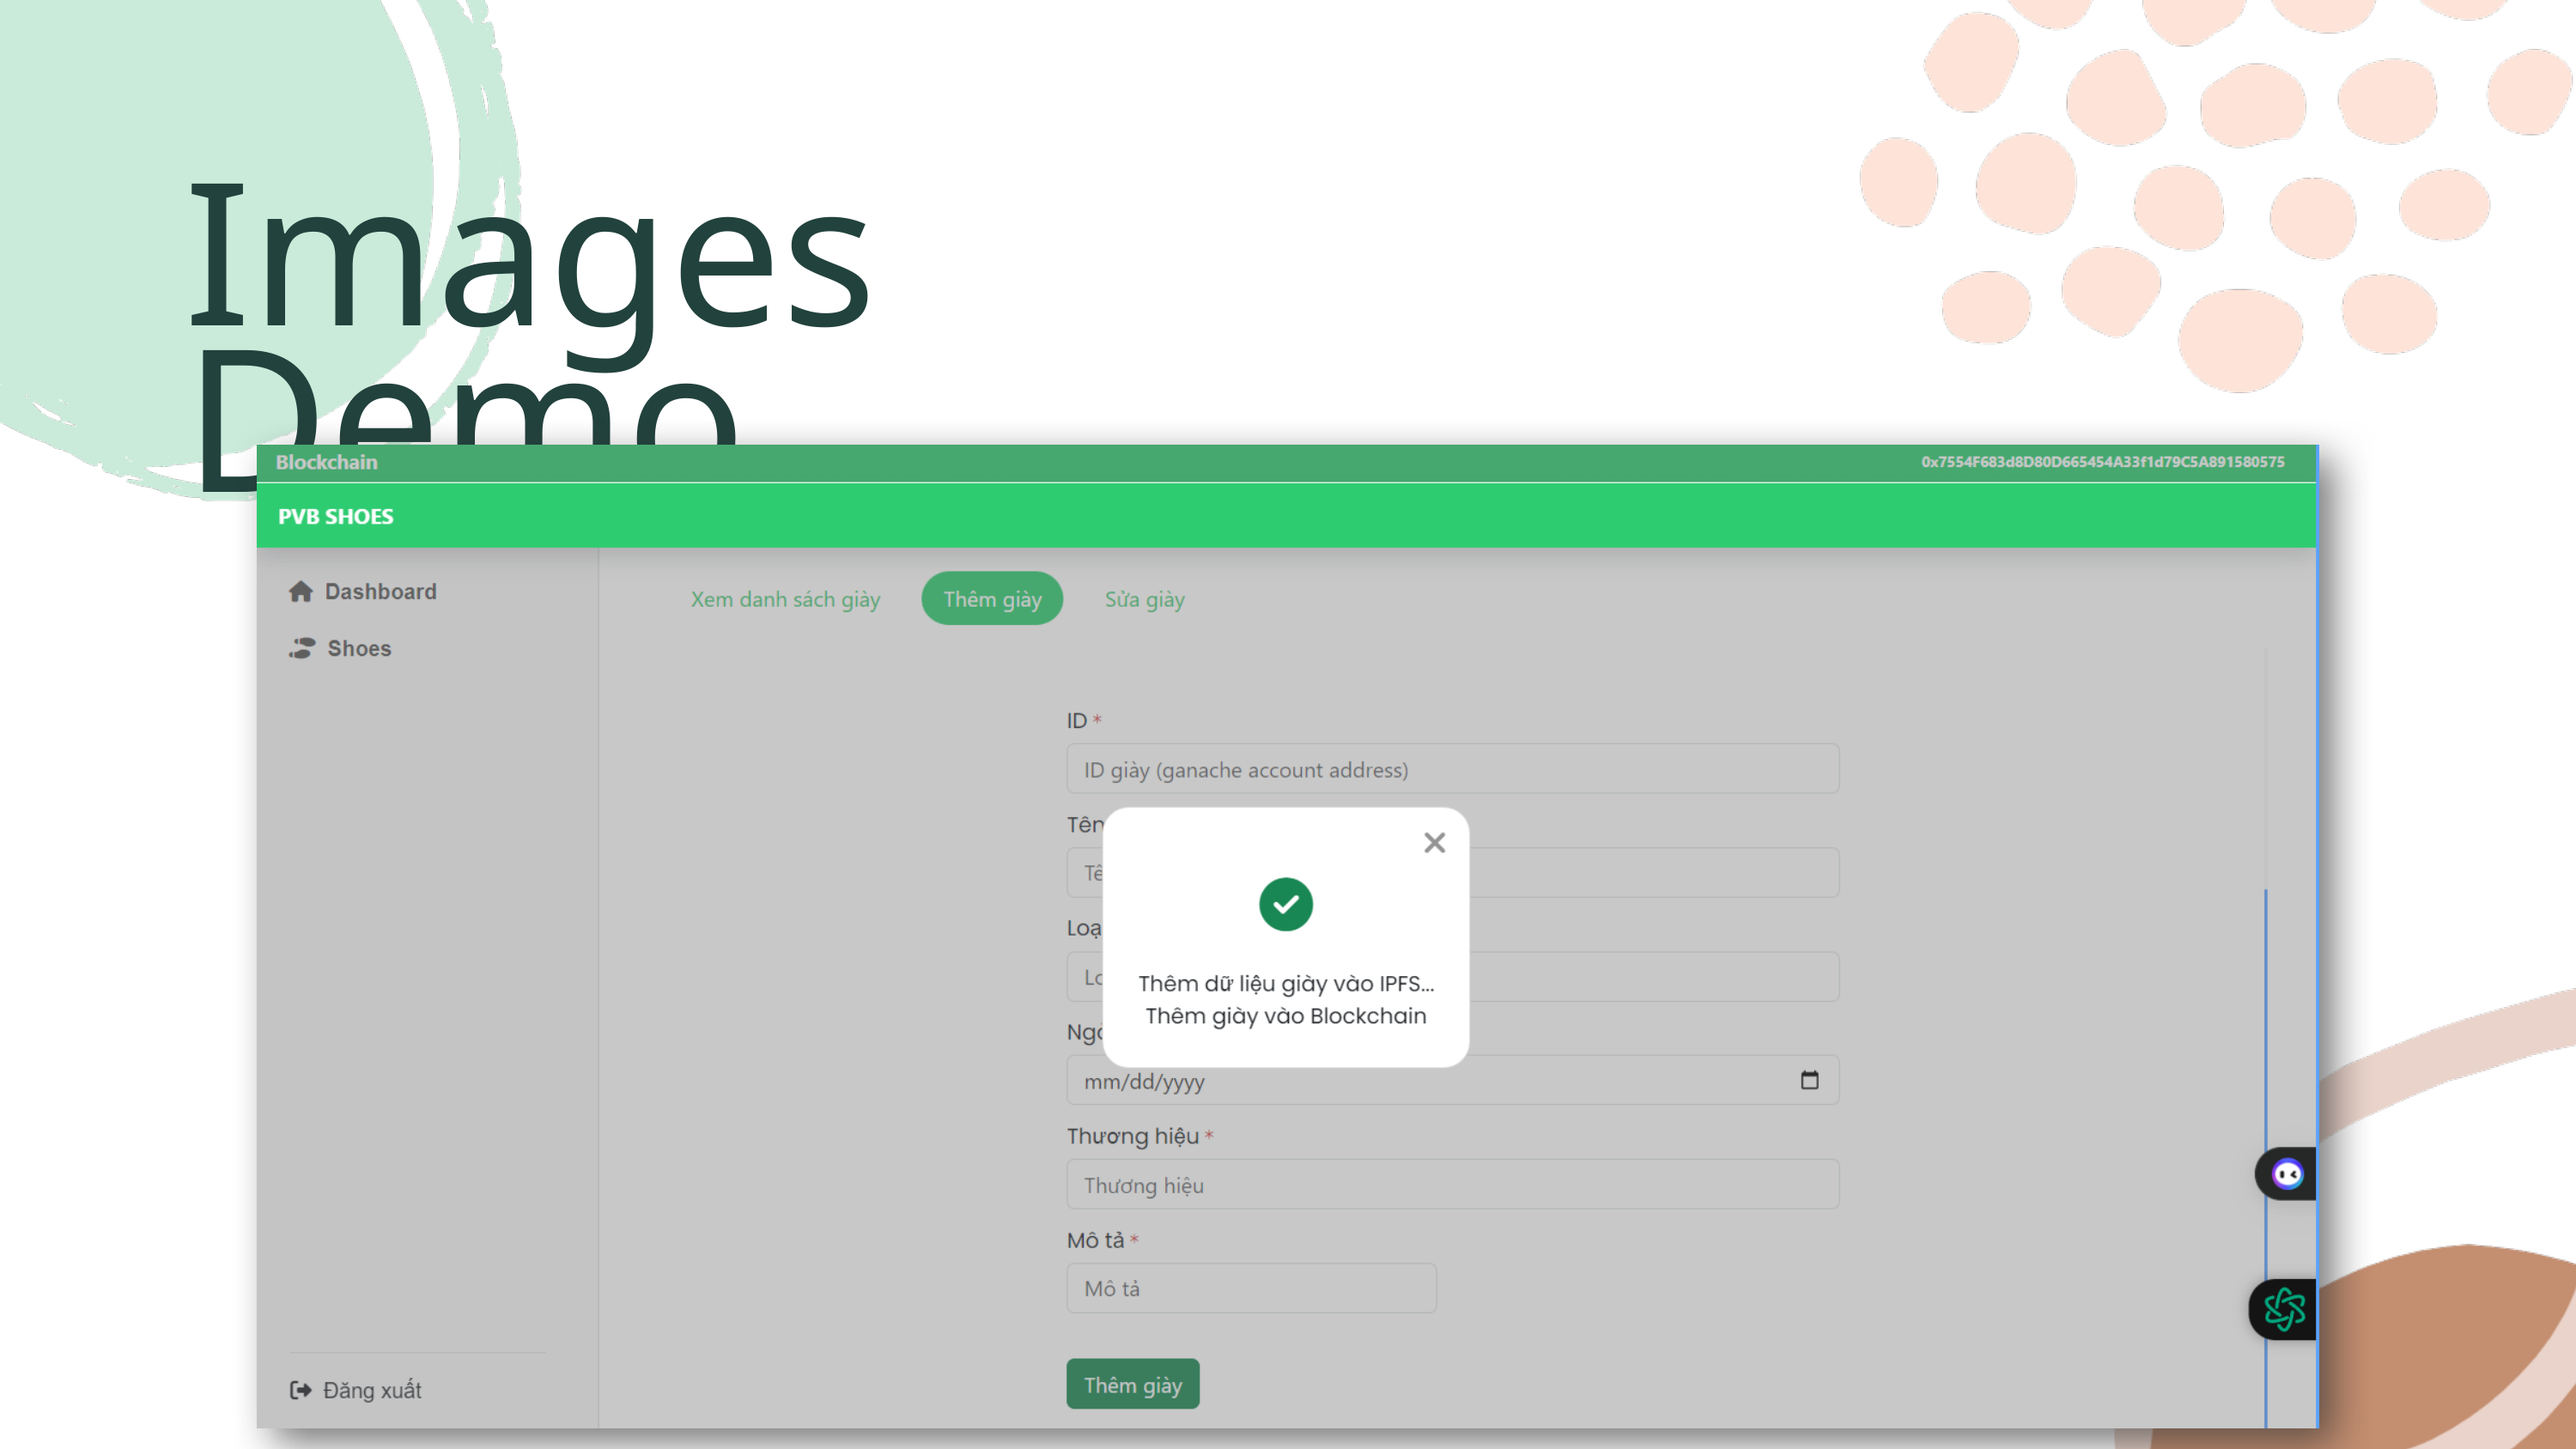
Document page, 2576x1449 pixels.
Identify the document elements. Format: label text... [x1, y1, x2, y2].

picture [257, 445, 2319, 1428]
text_box [0, 0, 523, 532]
text_box [1859, 0, 2576, 404]
text_box [2355, 980, 2576, 1449]
text_box Images Demo [184, 198, 1288, 699]
